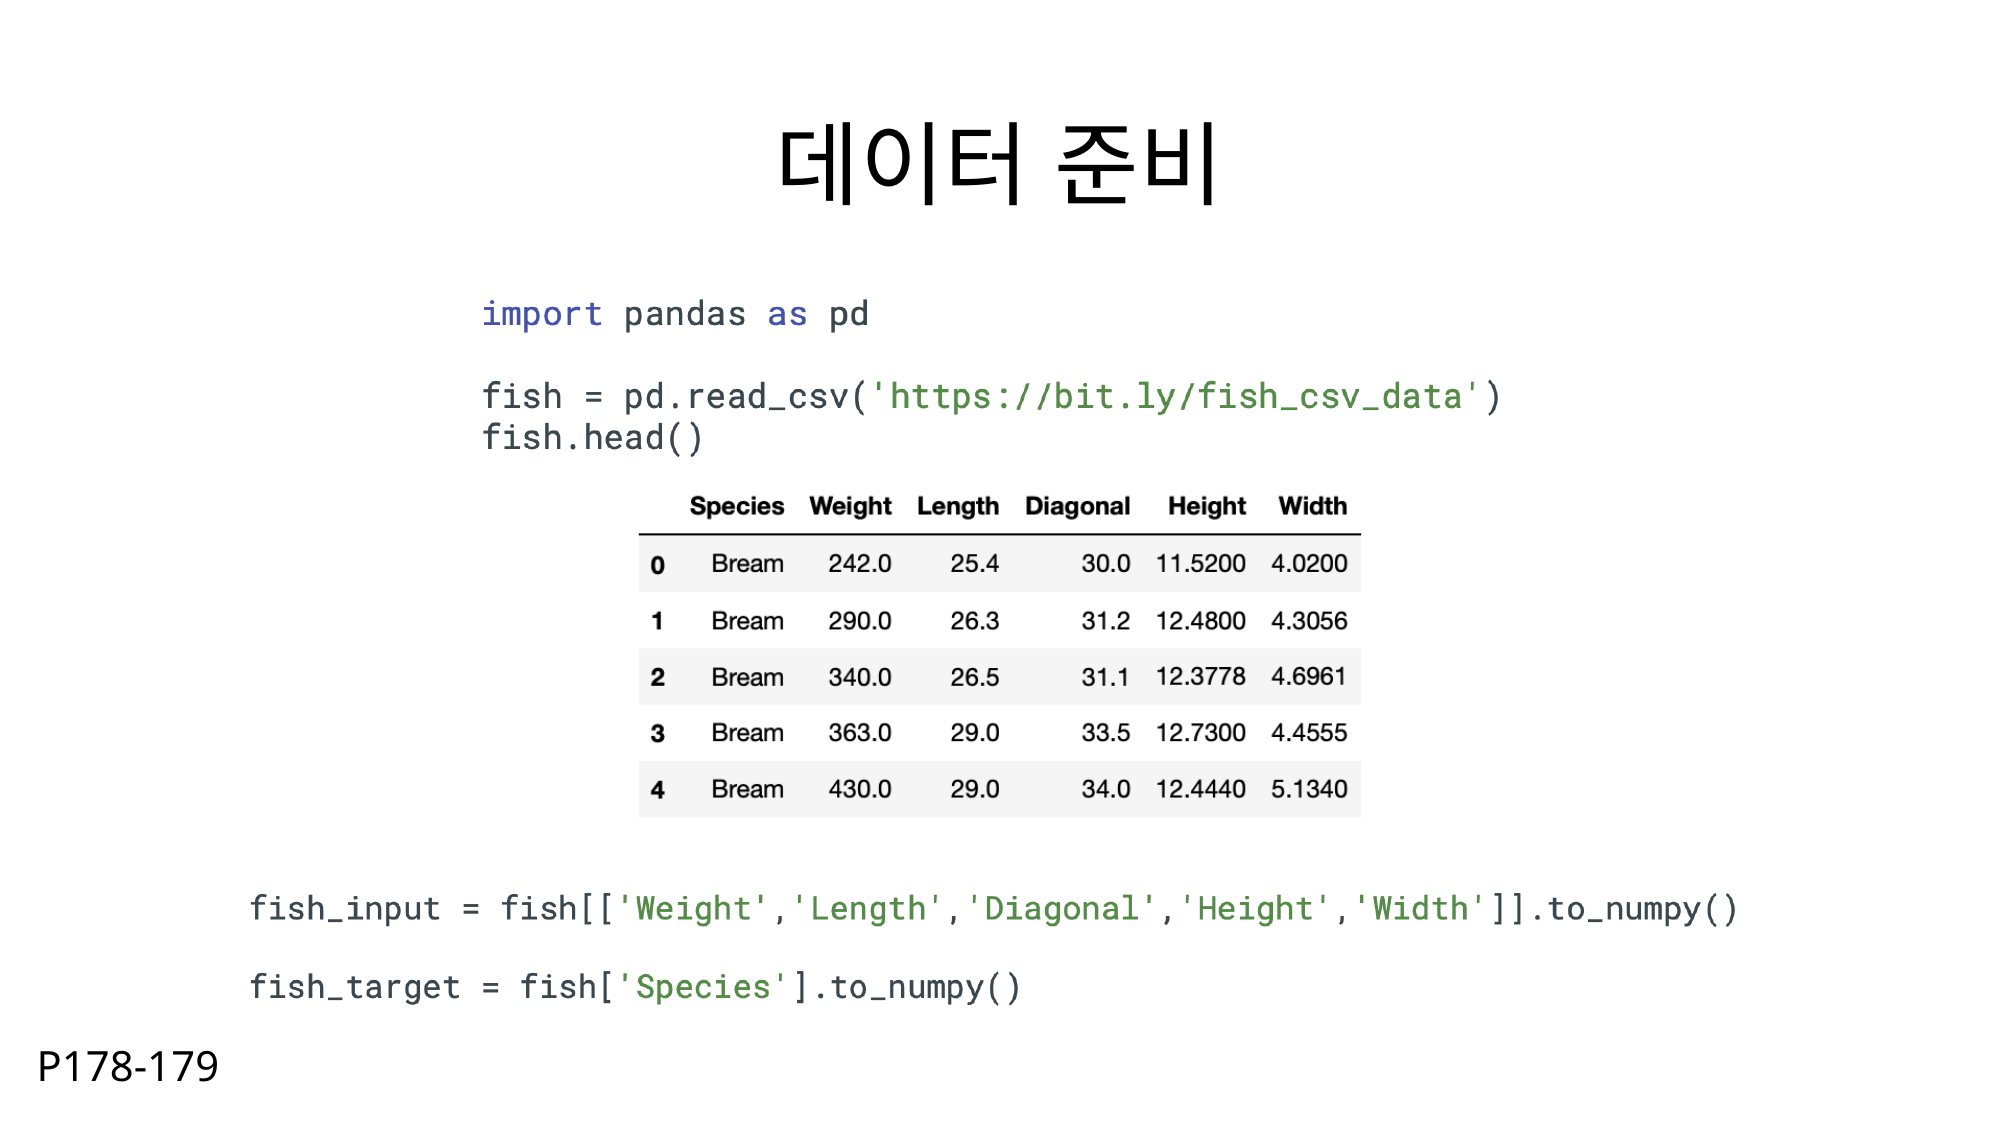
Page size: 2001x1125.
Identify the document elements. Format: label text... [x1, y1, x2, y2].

text_box P178-179 [21, 1032, 235, 1098]
text_box 데이터 준비 [137, 59, 1863, 278]
picture [467, 278, 1533, 831]
picture [235, 873, 1765, 1030]
